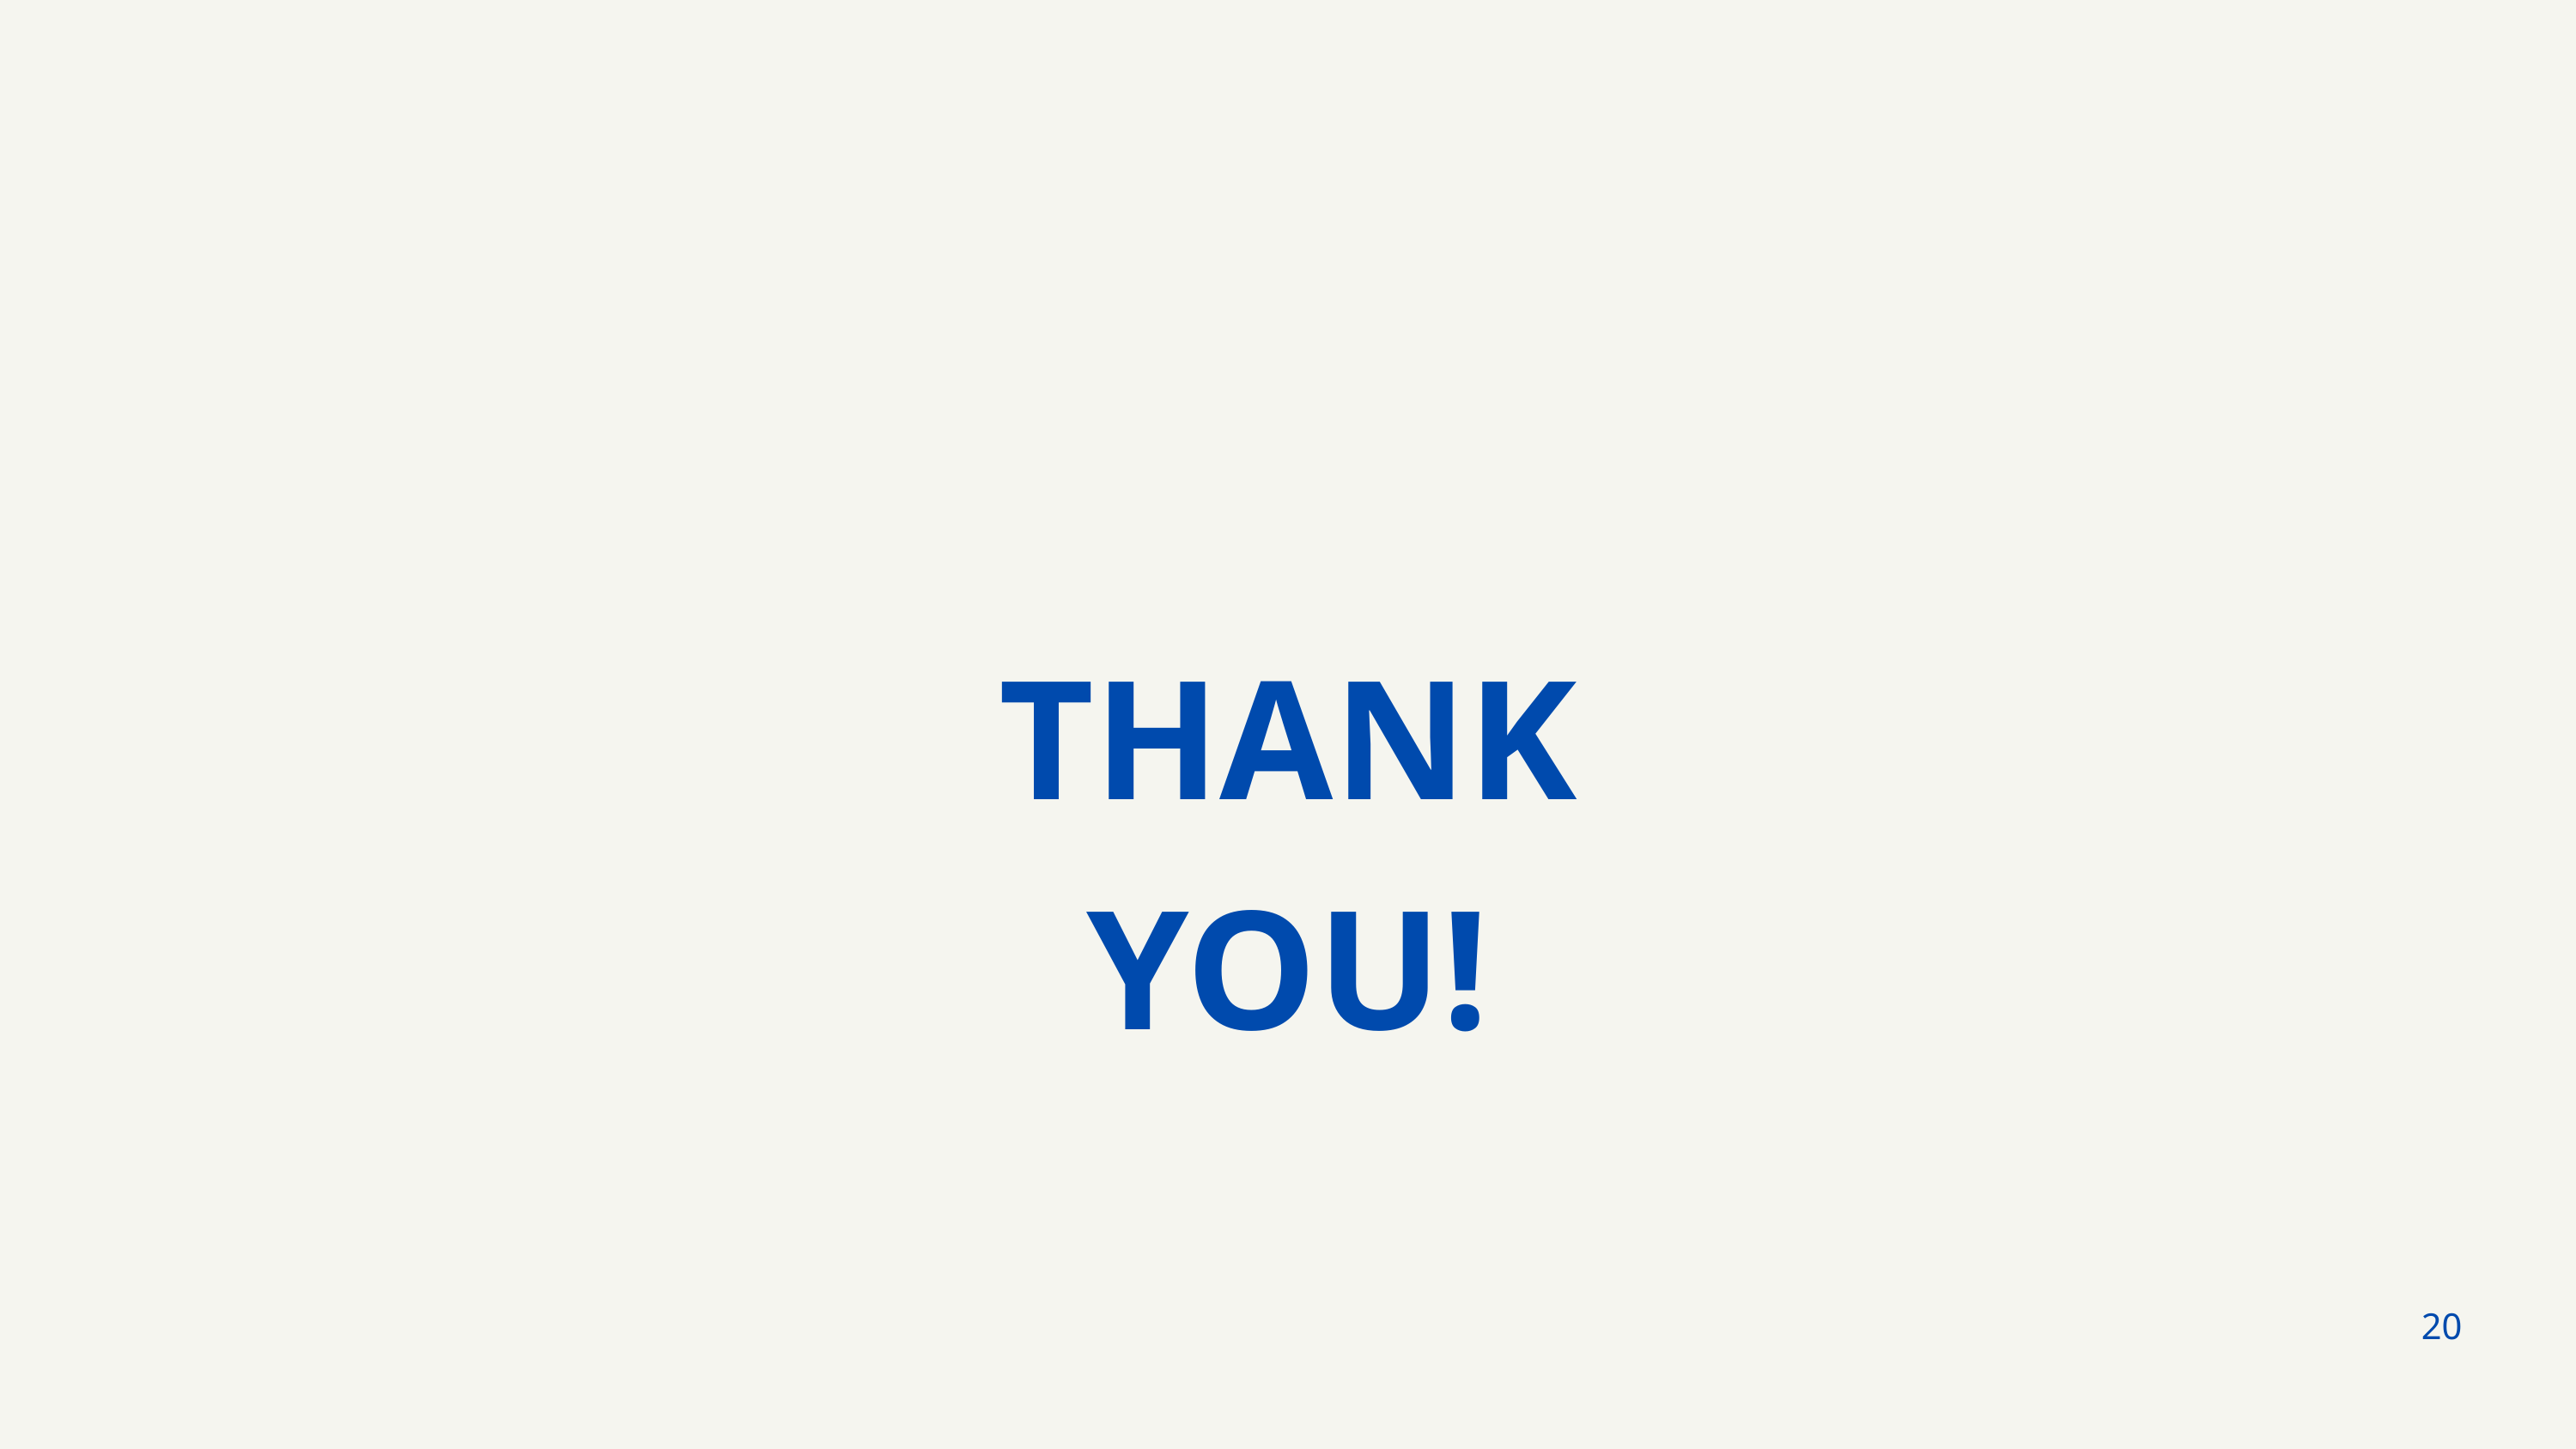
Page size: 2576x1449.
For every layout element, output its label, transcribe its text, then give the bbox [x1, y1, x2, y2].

text_box THANK YOU! [777, 602, 1799, 1063]
text_box 20 [2421, 1296, 2463, 1348]
